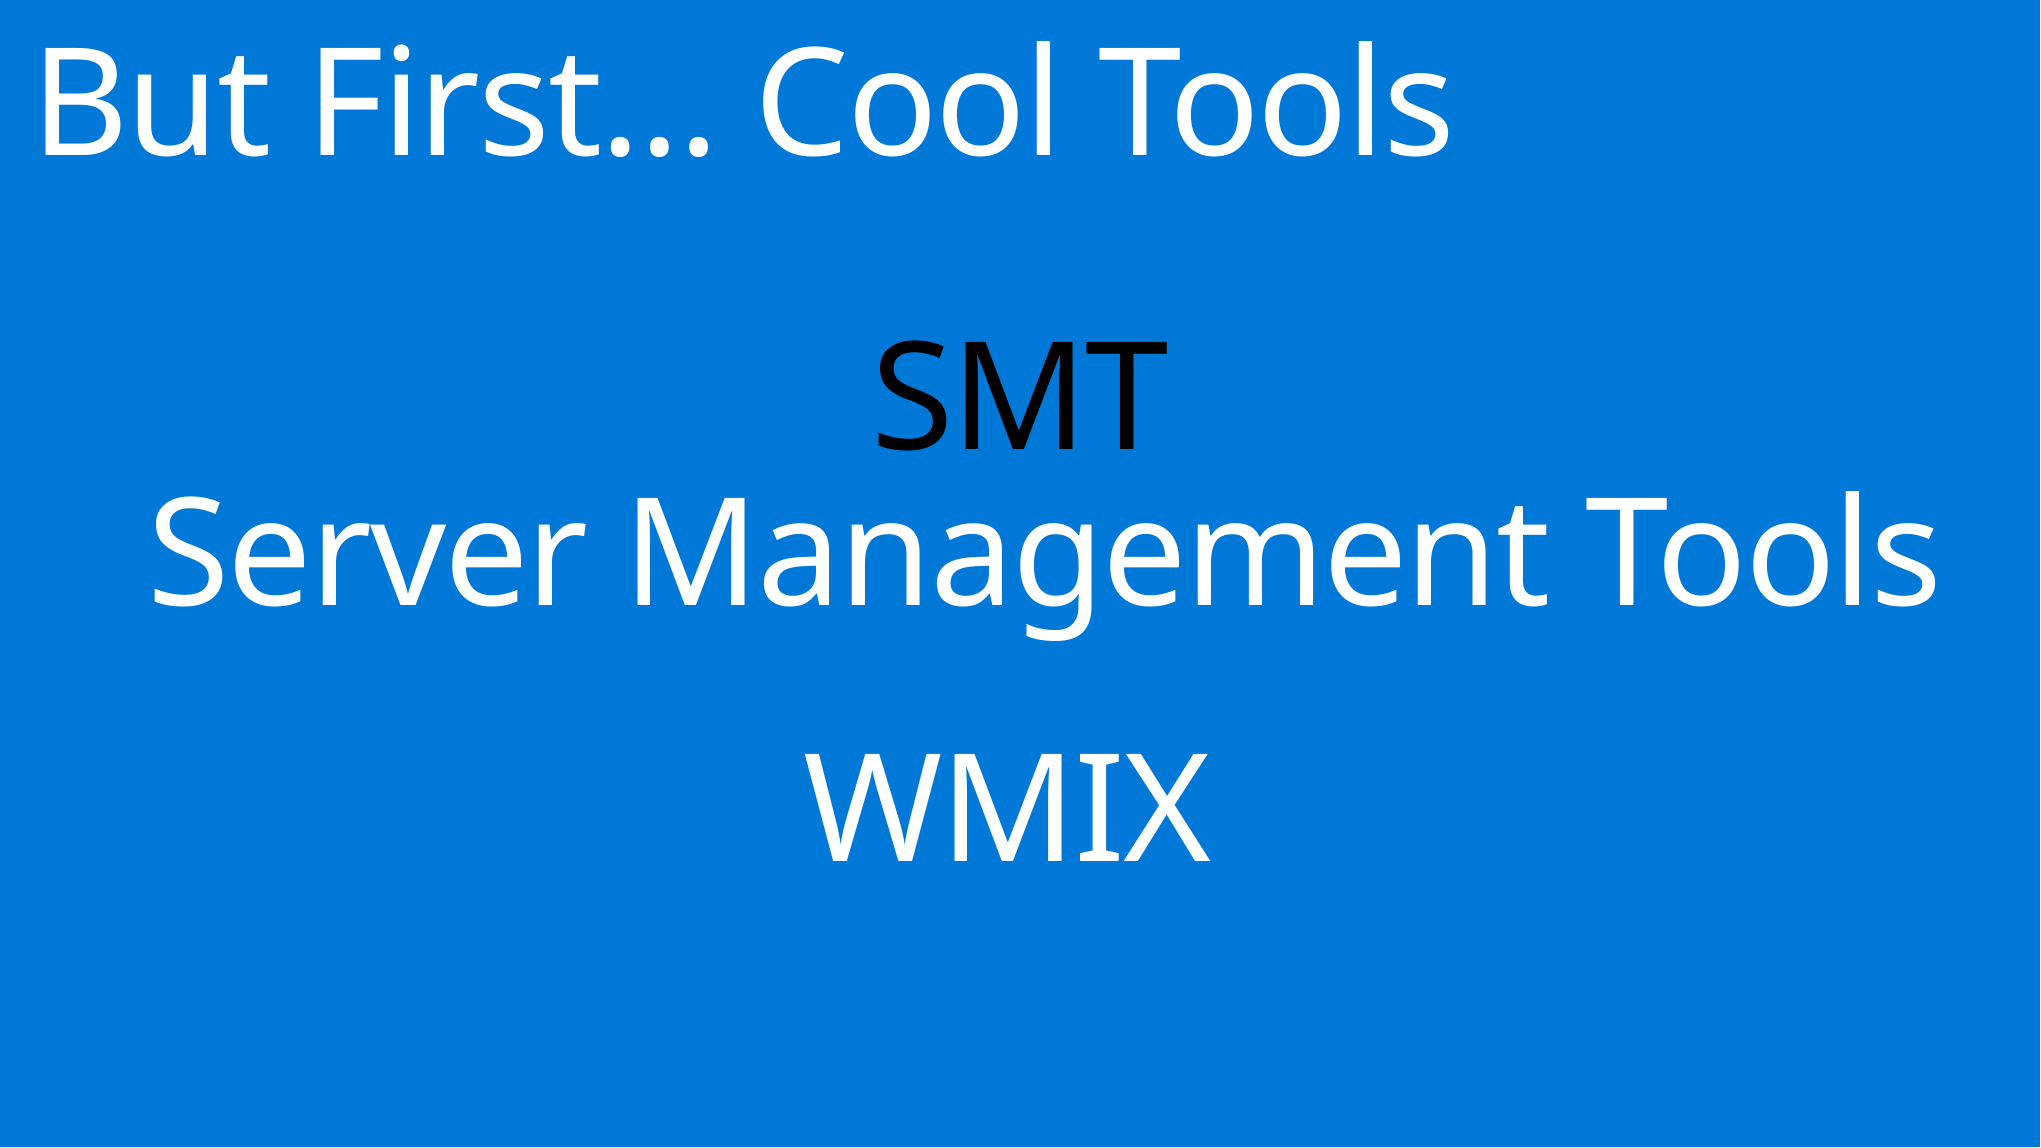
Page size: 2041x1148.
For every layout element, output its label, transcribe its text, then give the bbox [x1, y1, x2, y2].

text_box WMIX [32, 717, 1983, 910]
title SMT [45, 304, 1996, 499]
text_box Server Management Tools [69, 461, 2020, 654]
text_box But First… Cool Tools [7, 11, 1958, 204]
